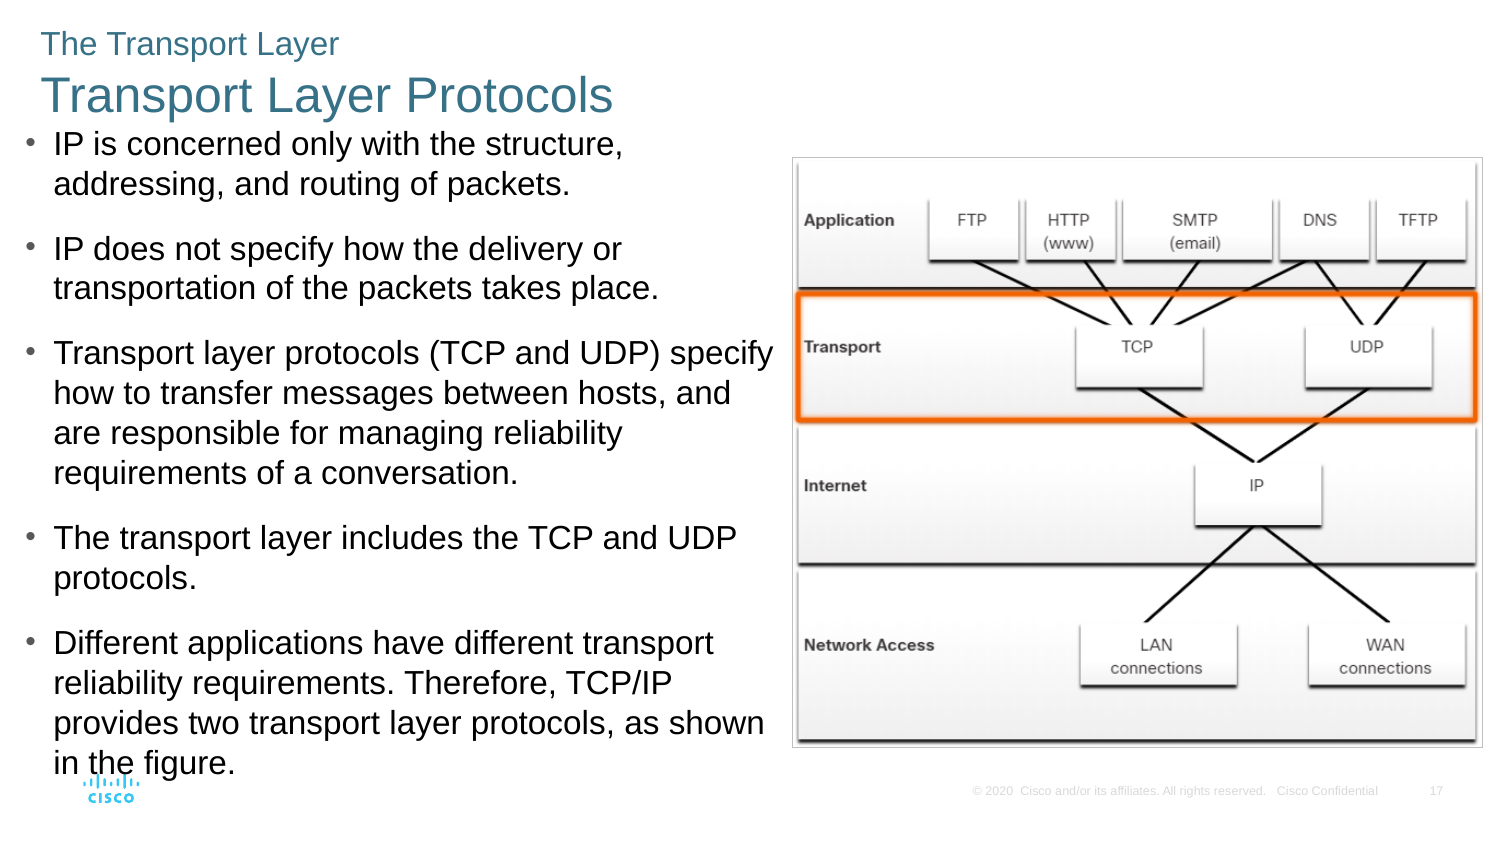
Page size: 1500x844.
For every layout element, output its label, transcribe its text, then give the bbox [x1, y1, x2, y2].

picture [792, 156, 1483, 749]
list IP is concerned only with the structure, addressing, and routing of packets. IP does not specify how the delivery or transportation of the packets takes place. Transport layer protocols (TCP and UDP) specify how to transfer messages between hosts, and are responsible for managing reliability requirements of a conversation. The transport layer includes the TCP and UDP protocols. Different applications have different transport reliability requirements. Therefore, TCP/IP provides two transport layer protocols, as shown in the figure. [10, 114, 809, 739]
text_box The Transport Layer Transport Layer Protocols [25, 10, 1479, 135]
